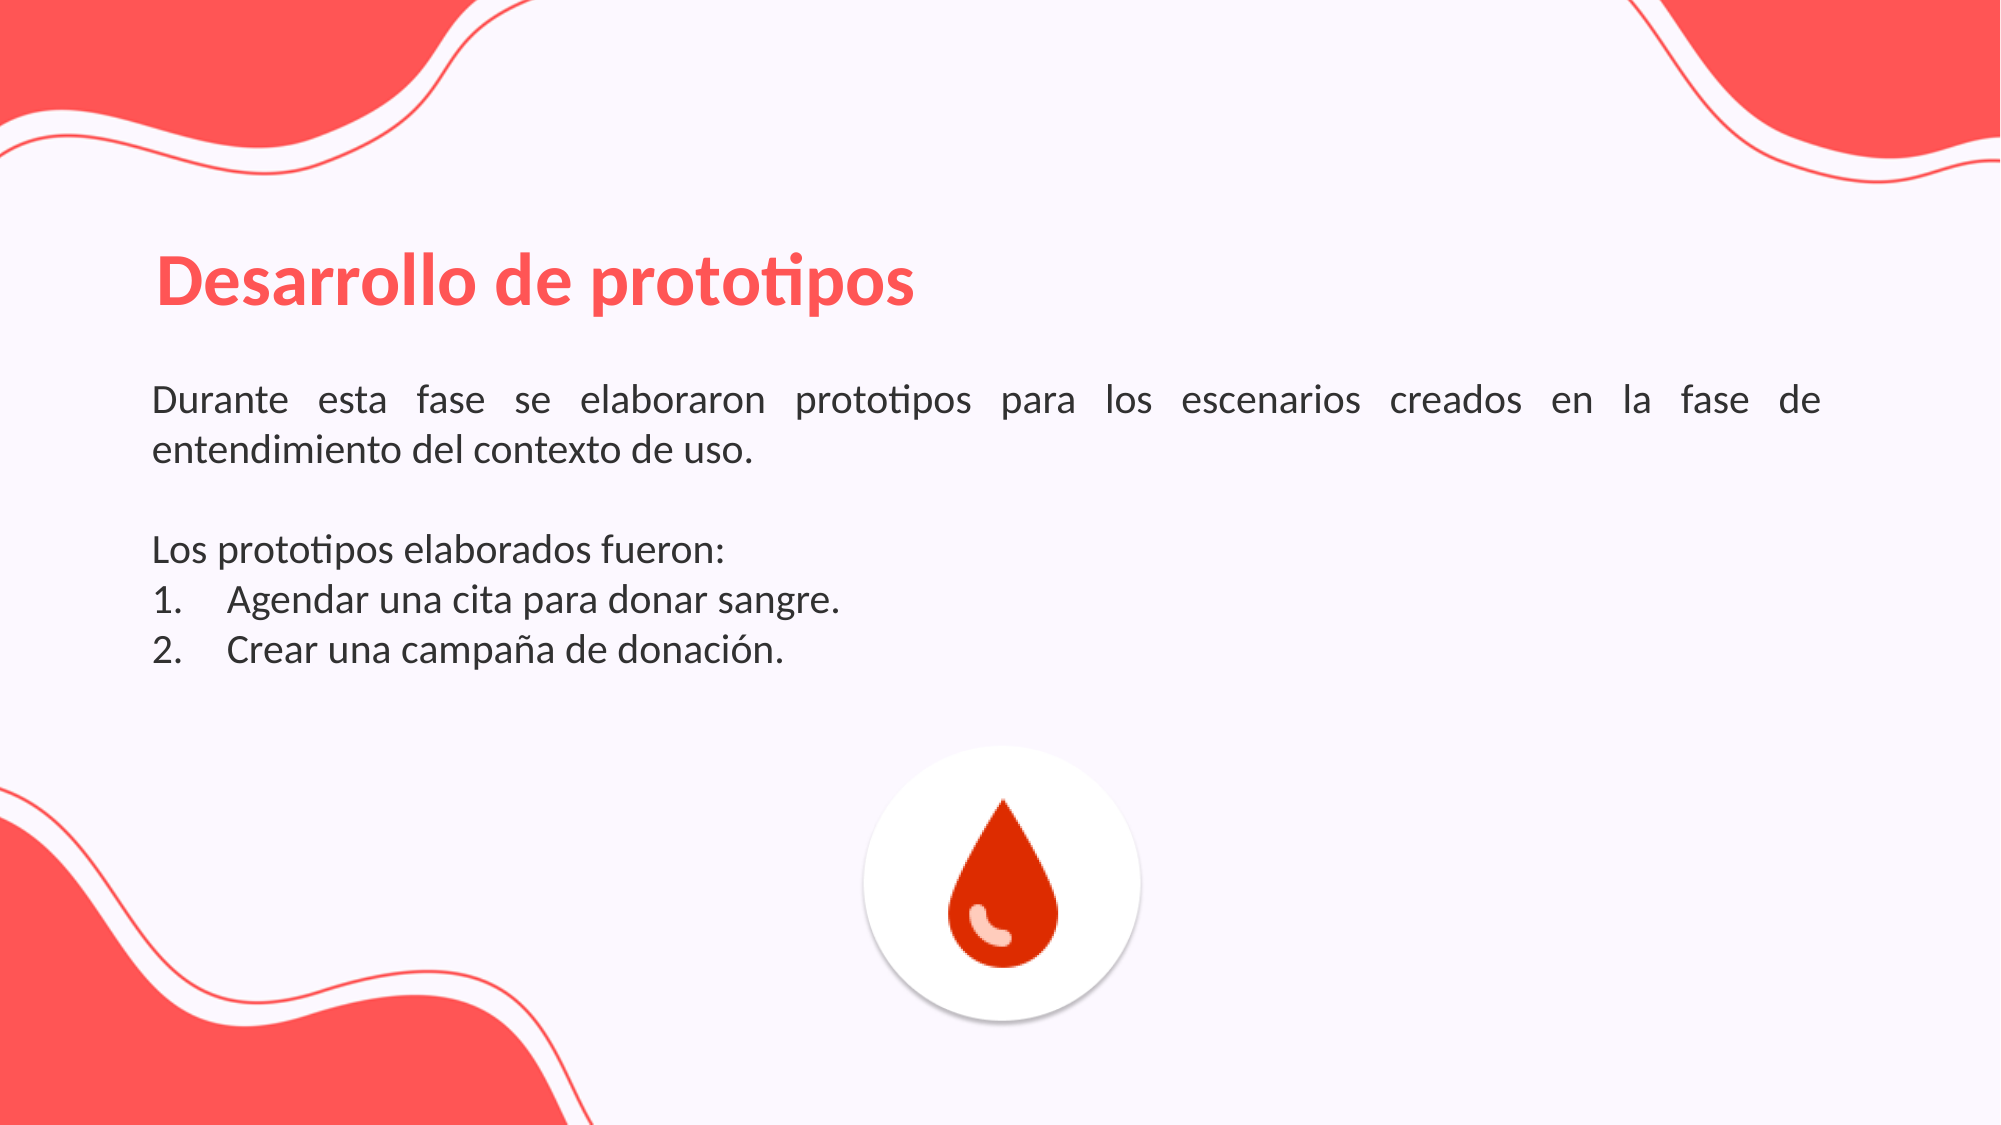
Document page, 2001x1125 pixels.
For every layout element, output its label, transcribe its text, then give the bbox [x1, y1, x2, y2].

text_box Desarrollo de prototipos [141, 223, 932, 328]
picture [0, 0, 2001, 1125]
text_box Durante esta fase se elaboraron prototipos para los escenarios creados en la fase de entendimiento del contexto de uso. Los prototipos elaborados fueron: Agendar una cita para donar sangre. Crear una campaña de donación. [137, 363, 1837, 679]
